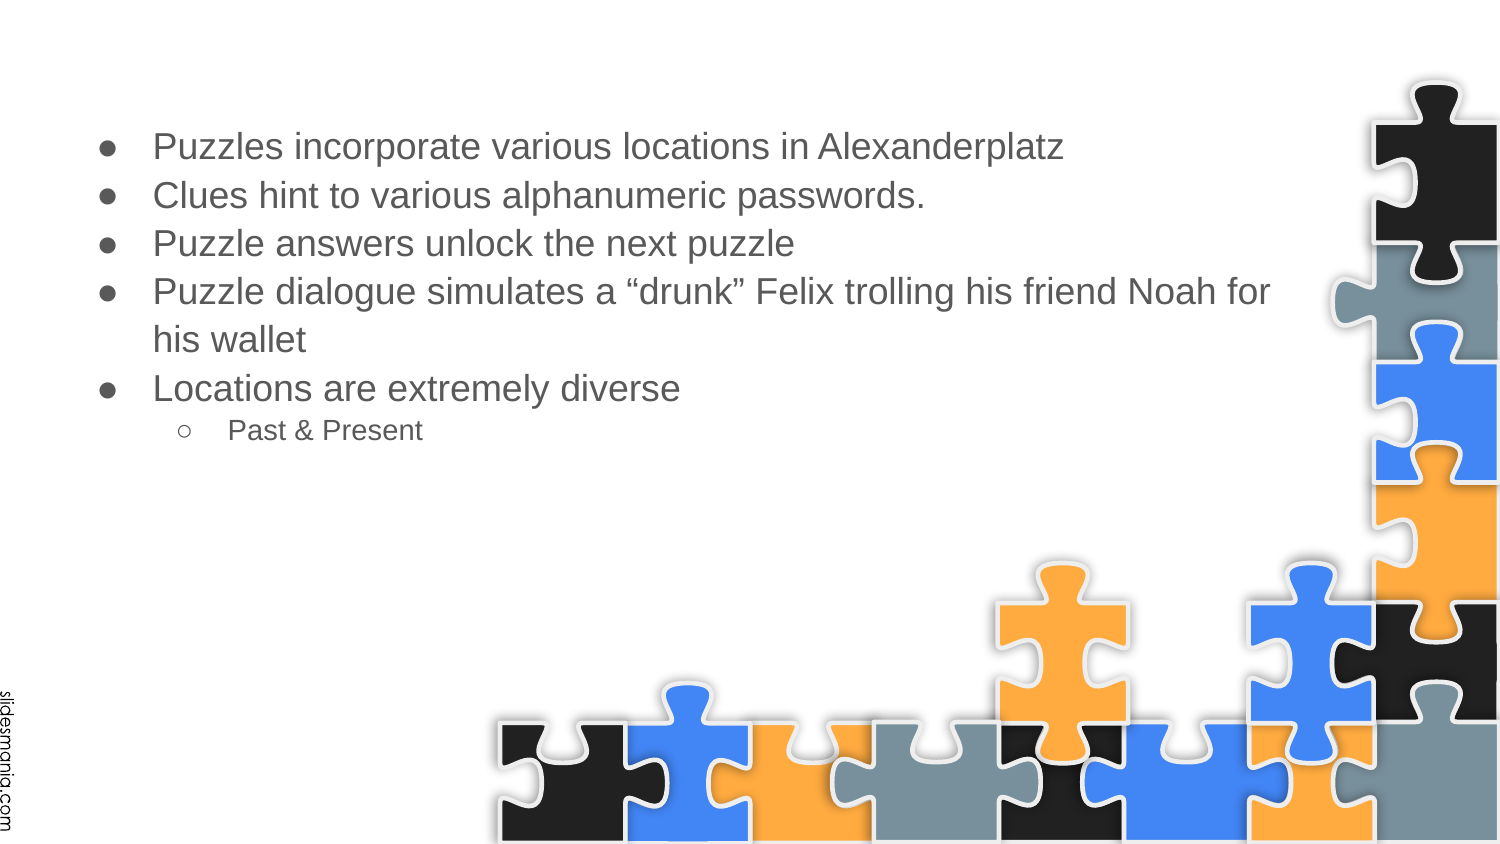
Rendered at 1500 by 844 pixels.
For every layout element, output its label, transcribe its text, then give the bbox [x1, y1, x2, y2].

list Puzzles incorporate various locations in Alexanderplatz Clues hint to various alphanumeric passwords. Puzzle answers unlock the next puzzle Puzzle dialogue simulates a “drunk” Felix trolling his friend Noah for his wallet Locations are extremely diverse Past & Present [62, 104, 1320, 716]
